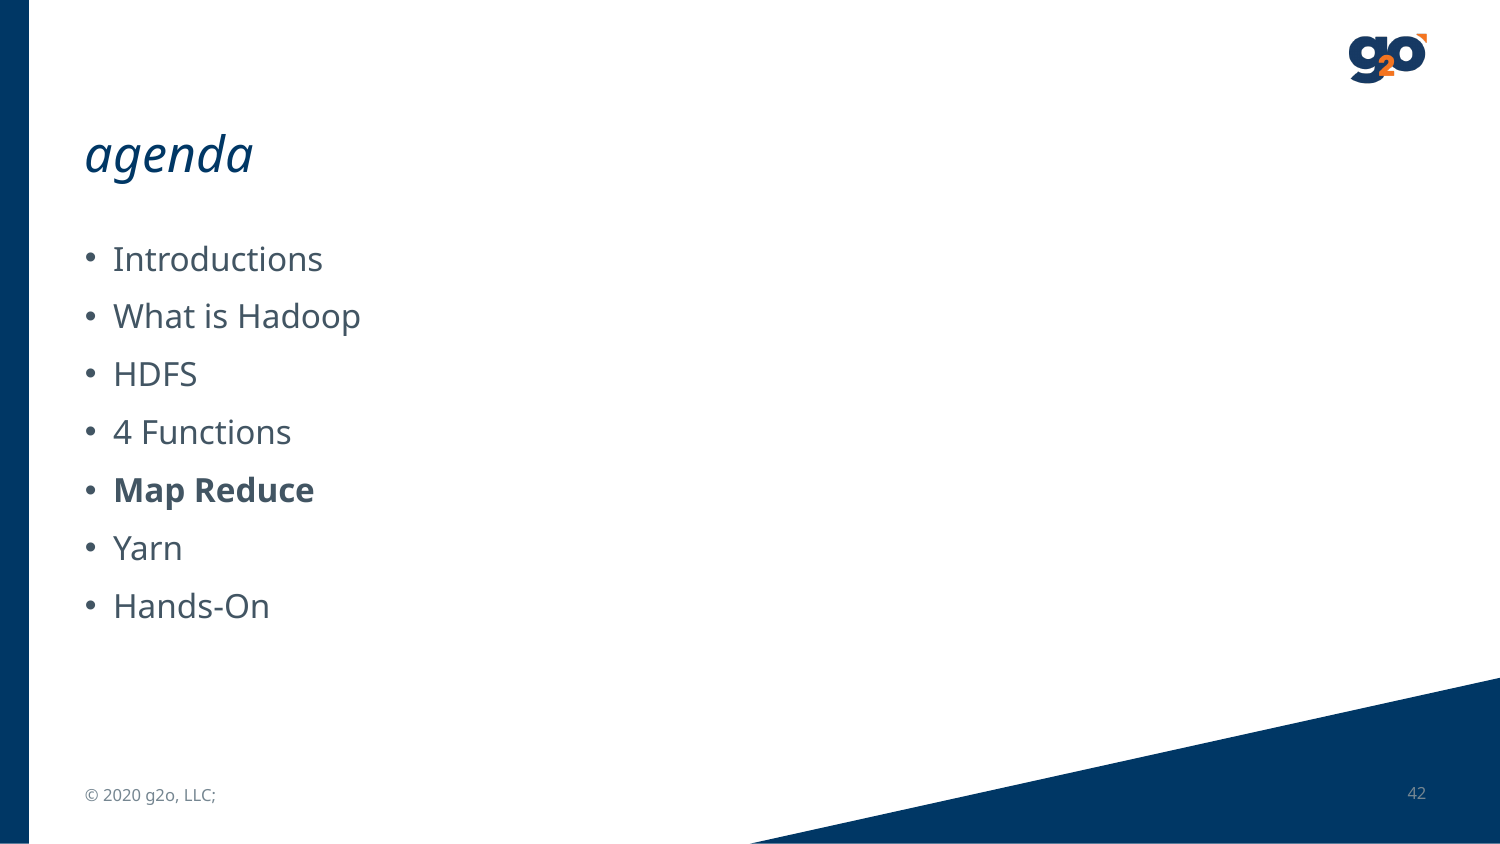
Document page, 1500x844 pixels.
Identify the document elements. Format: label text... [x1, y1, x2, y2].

footer © 2020 g2o, LLC; [69, 771, 469, 817]
list Introductions What is Hadoop HDFS 4 Functions Map Reduce Yarn Hands-On [69, 224, 1442, 760]
slide_number 42 [1382, 771, 1442, 817]
title agenda [69, 88, 1442, 208]
